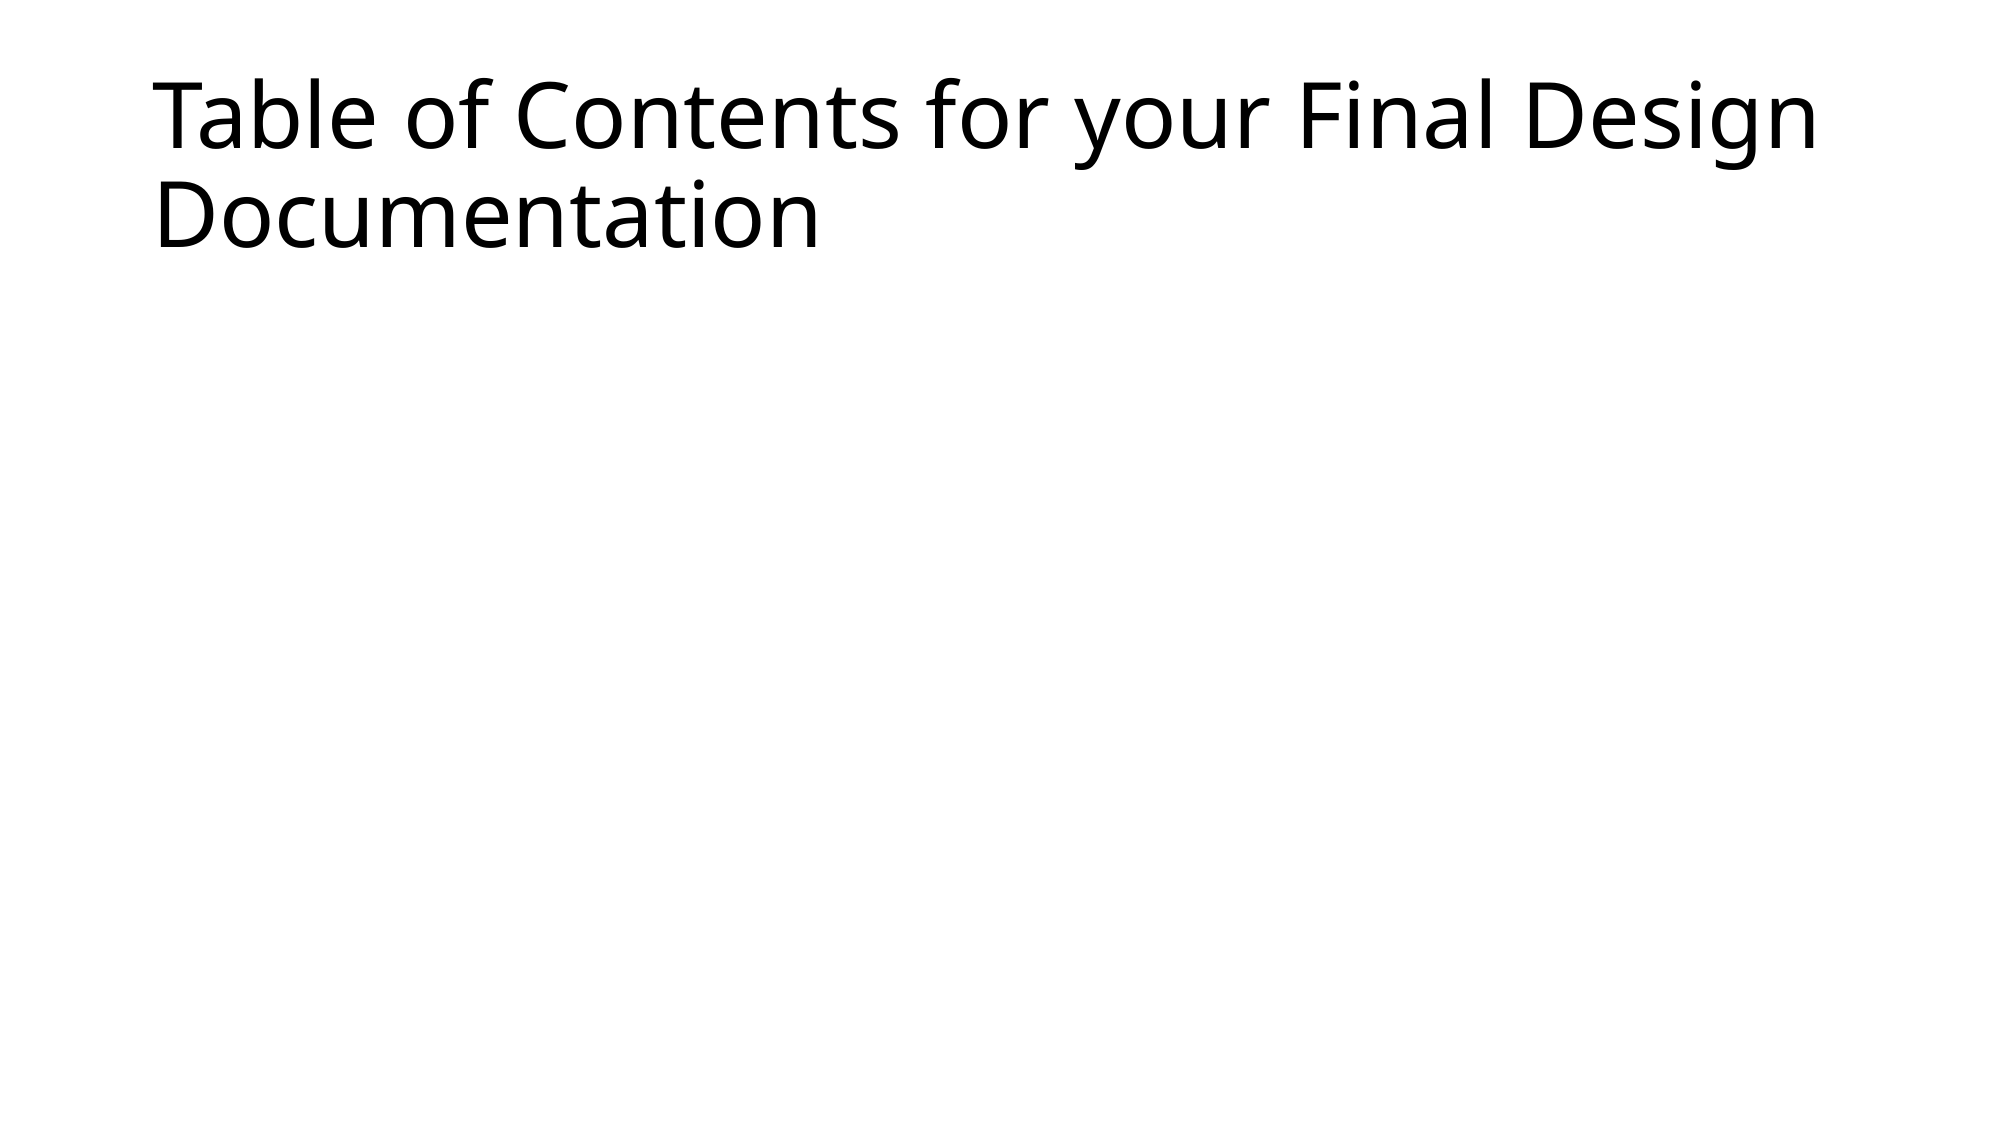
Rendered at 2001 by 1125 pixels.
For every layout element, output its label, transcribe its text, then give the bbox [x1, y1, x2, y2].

title Table of Contents for your Final Design Documentation [137, 59, 1863, 278]
